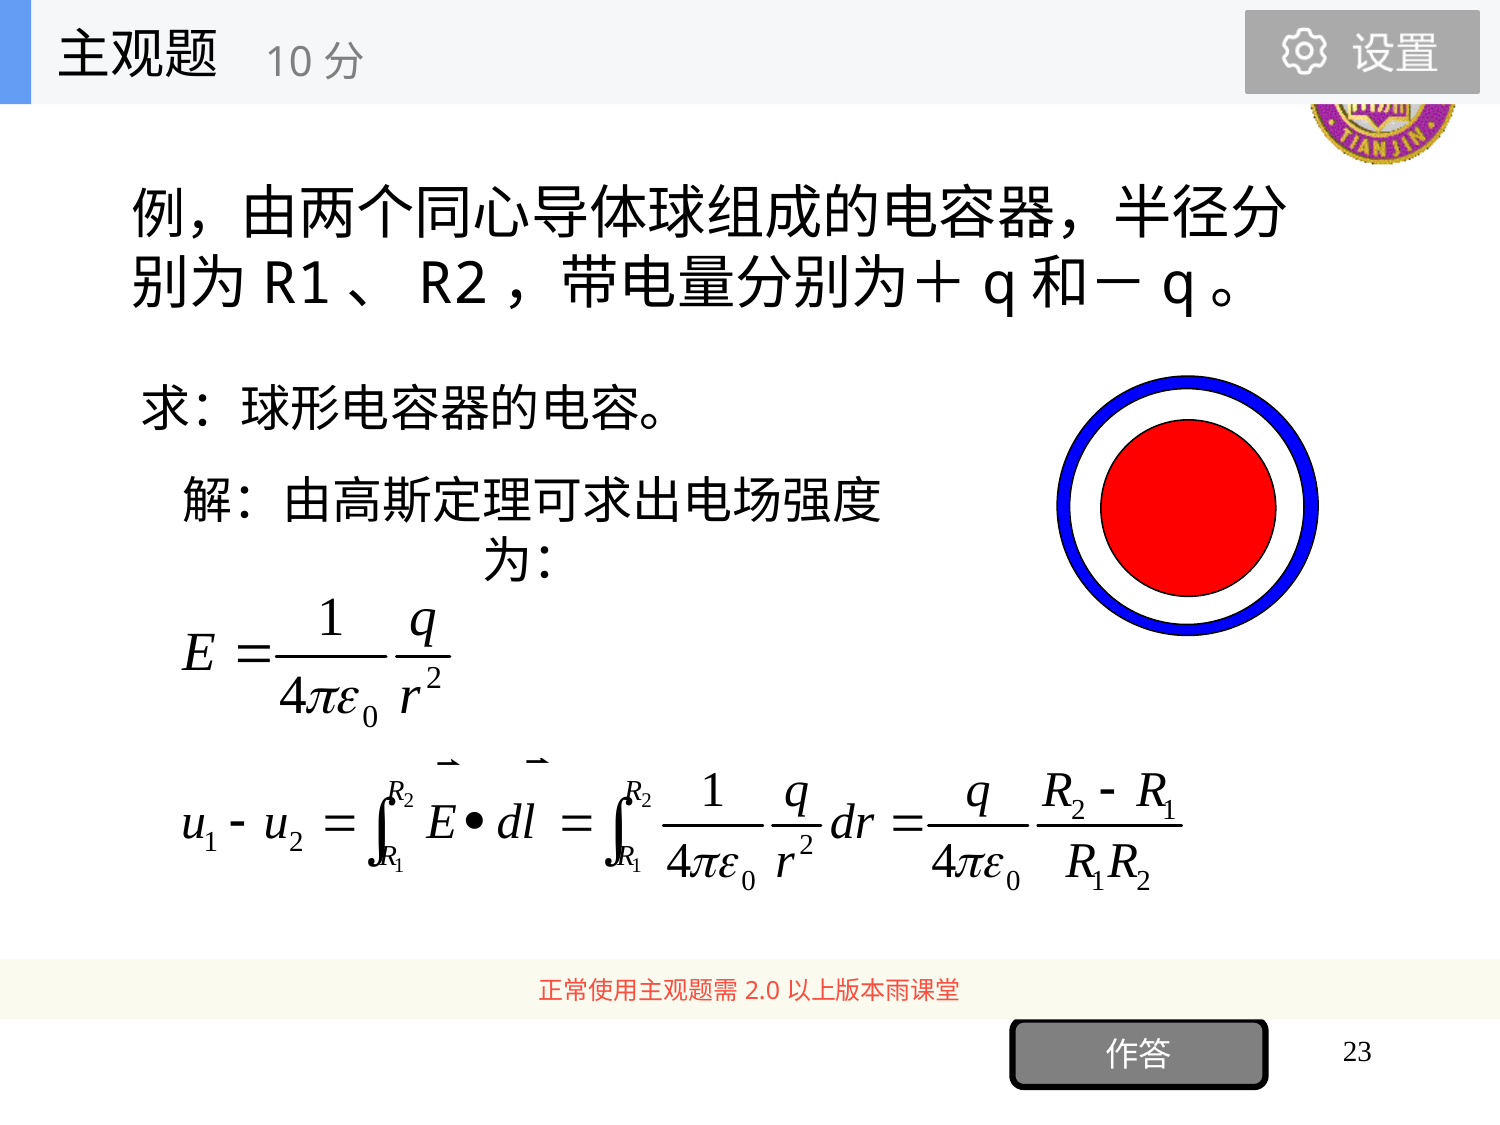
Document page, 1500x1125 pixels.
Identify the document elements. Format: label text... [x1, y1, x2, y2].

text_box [172, 582, 463, 740]
text_box 作答 [1012, 1020, 1266, 1088]
picture [1245, 10, 1480, 94]
text_box 解：由高斯定理可求出电场强度为： [122, 461, 944, 596]
text_box 例，由两个同心导体球组成的电容器，半径分别为R1、R2，带电量分别为＋q和－q。 [116, 113, 1317, 454]
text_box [174, 758, 1194, 901]
picture [1317, 105, 1500, 178]
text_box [1056, 375, 1319, 636]
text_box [0, 0, 1500, 105]
text_box 正常使用主观题需2.0以上版本雨课堂 [0, 959, 1500, 1020]
slide_number 23 [1074, 1024, 1388, 1101]
text_box 求：球形电容器的电容。 [125, 369, 705, 445]
